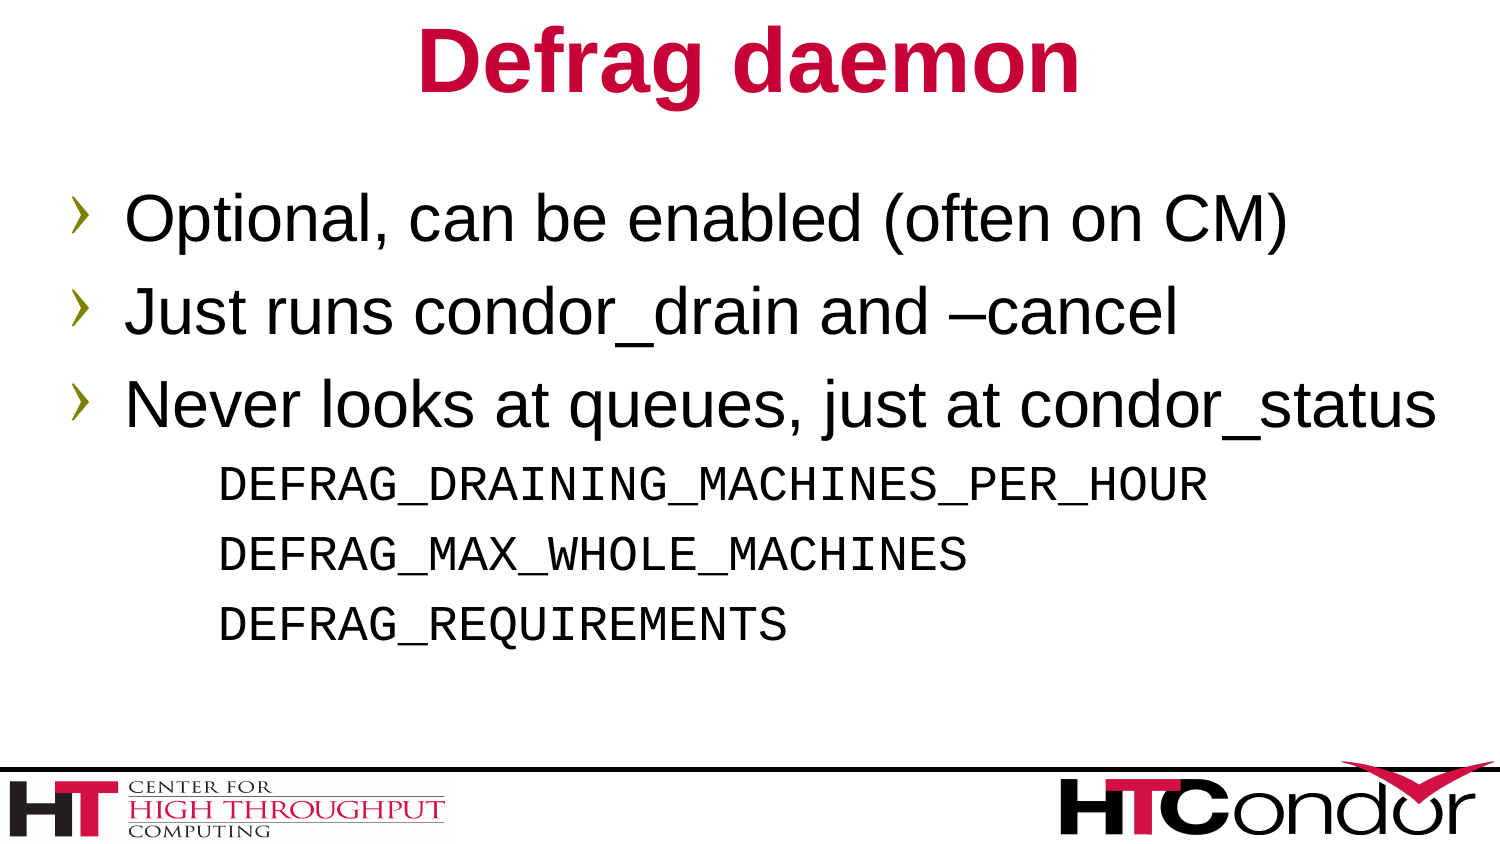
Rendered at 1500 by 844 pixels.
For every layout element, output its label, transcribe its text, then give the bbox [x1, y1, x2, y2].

picture [1055, 760, 1500, 840]
picture [0, 772, 454, 844]
title Defrag daemon [0, 0, 1500, 113]
list Optional, can be enabled (often on CM) Just runs condor_drain and –cancel Never looks at queues, just at condor_status DEFRAG_DRAINING_MACHINES_PER_HOUR DEFRAG_MAX_WHOLE_MACHINES DEFRAG_REQUIREMENTS [52, 166, 1465, 687]
